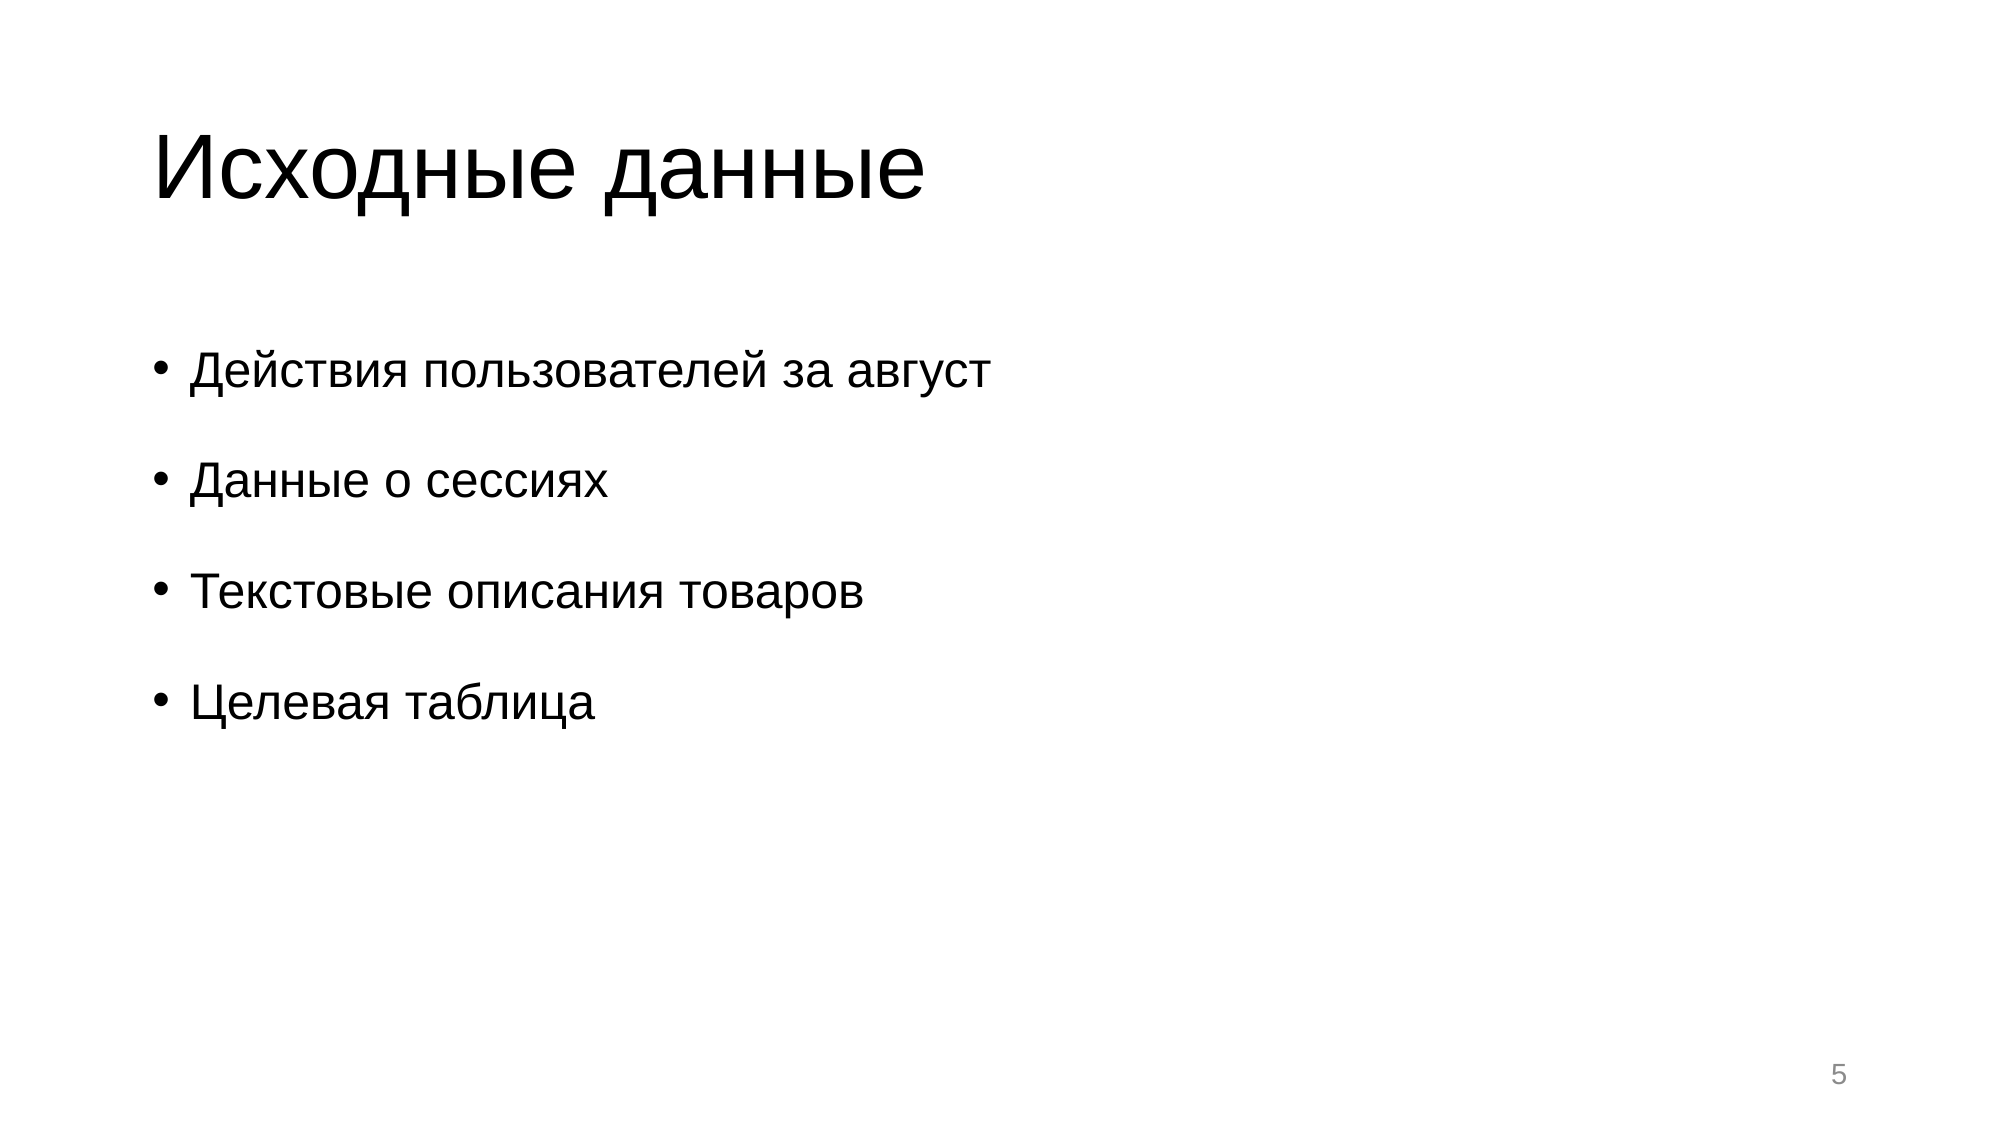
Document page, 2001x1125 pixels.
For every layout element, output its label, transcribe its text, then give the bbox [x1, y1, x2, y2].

slide_number 5 [1412, 1042, 1863, 1103]
list Действия пользователей за август Данные о сессиях Текстовые описания товаров Целевая таблица [137, 299, 1863, 1014]
title Исходные данные [137, 59, 1863, 278]
